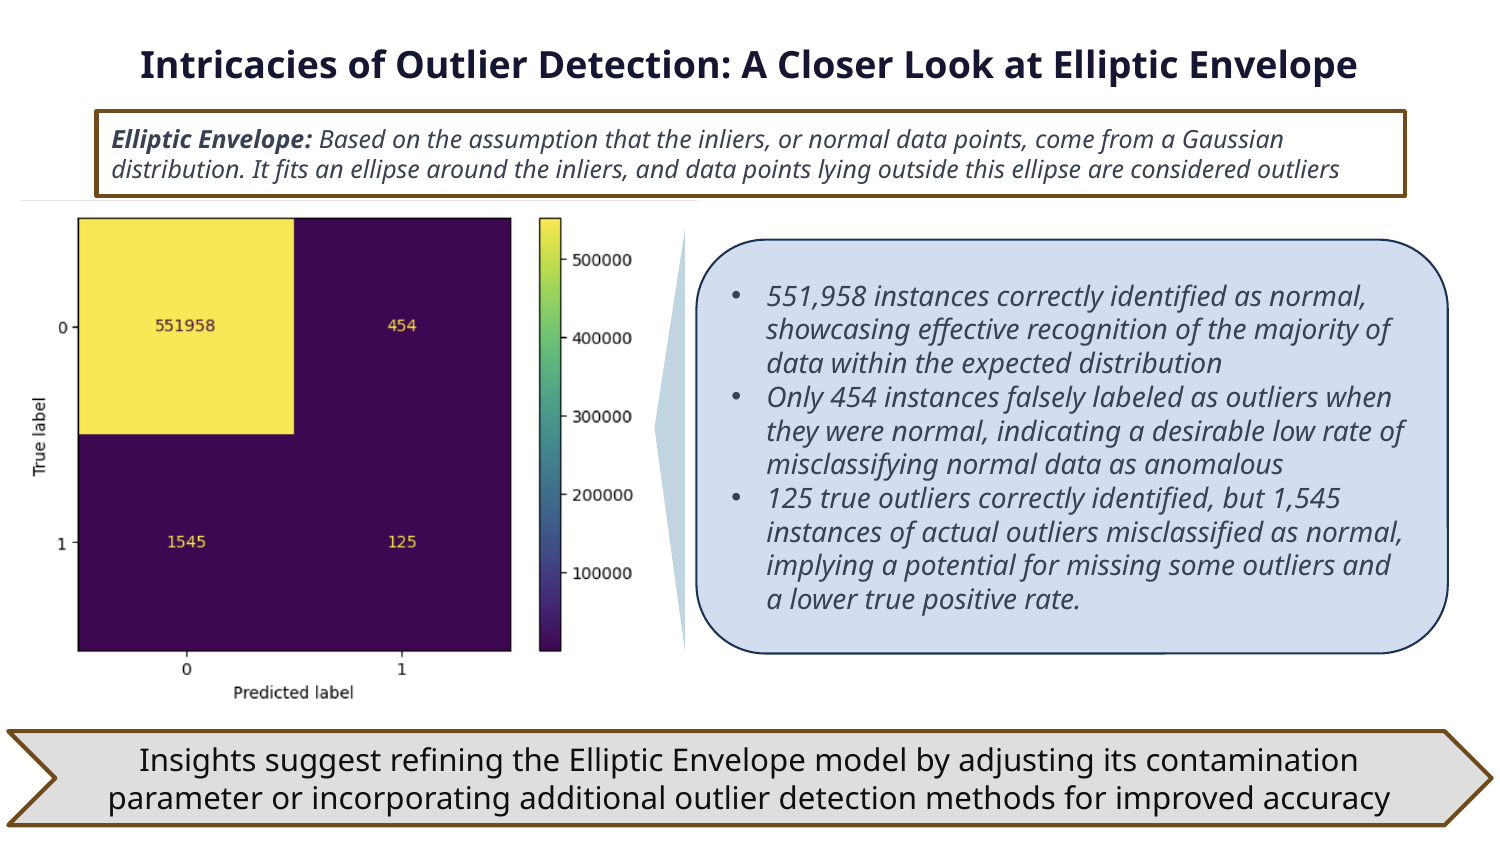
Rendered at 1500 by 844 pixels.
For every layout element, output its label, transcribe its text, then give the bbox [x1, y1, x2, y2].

picture [0, 200, 697, 719]
text_box 551,958 instances correctly identified as normal, showcasing effective recognition of the majority of data within the expected distribution Only 454 instances falsely labeled as outliers when they were normal, indicating a desirable low rate of misclassifying normal data as anomalous 125 true outliers correctly identified, but 1,545 instances of actual outliers misclassified as normal, implying a potential for missing some outliers and a lower true positive rate. [697, 238, 1449, 655]
text_box Elliptic Envelope: Based on the assumption that the inliers, or normal data points, come from a Gaussian distribution. It fits an ellipse around the inliers, and data points lying outside this ellipse are considered outliers [96, 111, 1405, 197]
text_box Intricacies of Outlier Detection: A Closer Look at Elliptic Envelope [0, 26, 1500, 112]
text_box Insights suggest refining the Elliptic Envelope model by adjusting its contamination parameter or incorporating additional outlier detection methods for improved accuracy [8, 731, 1492, 826]
